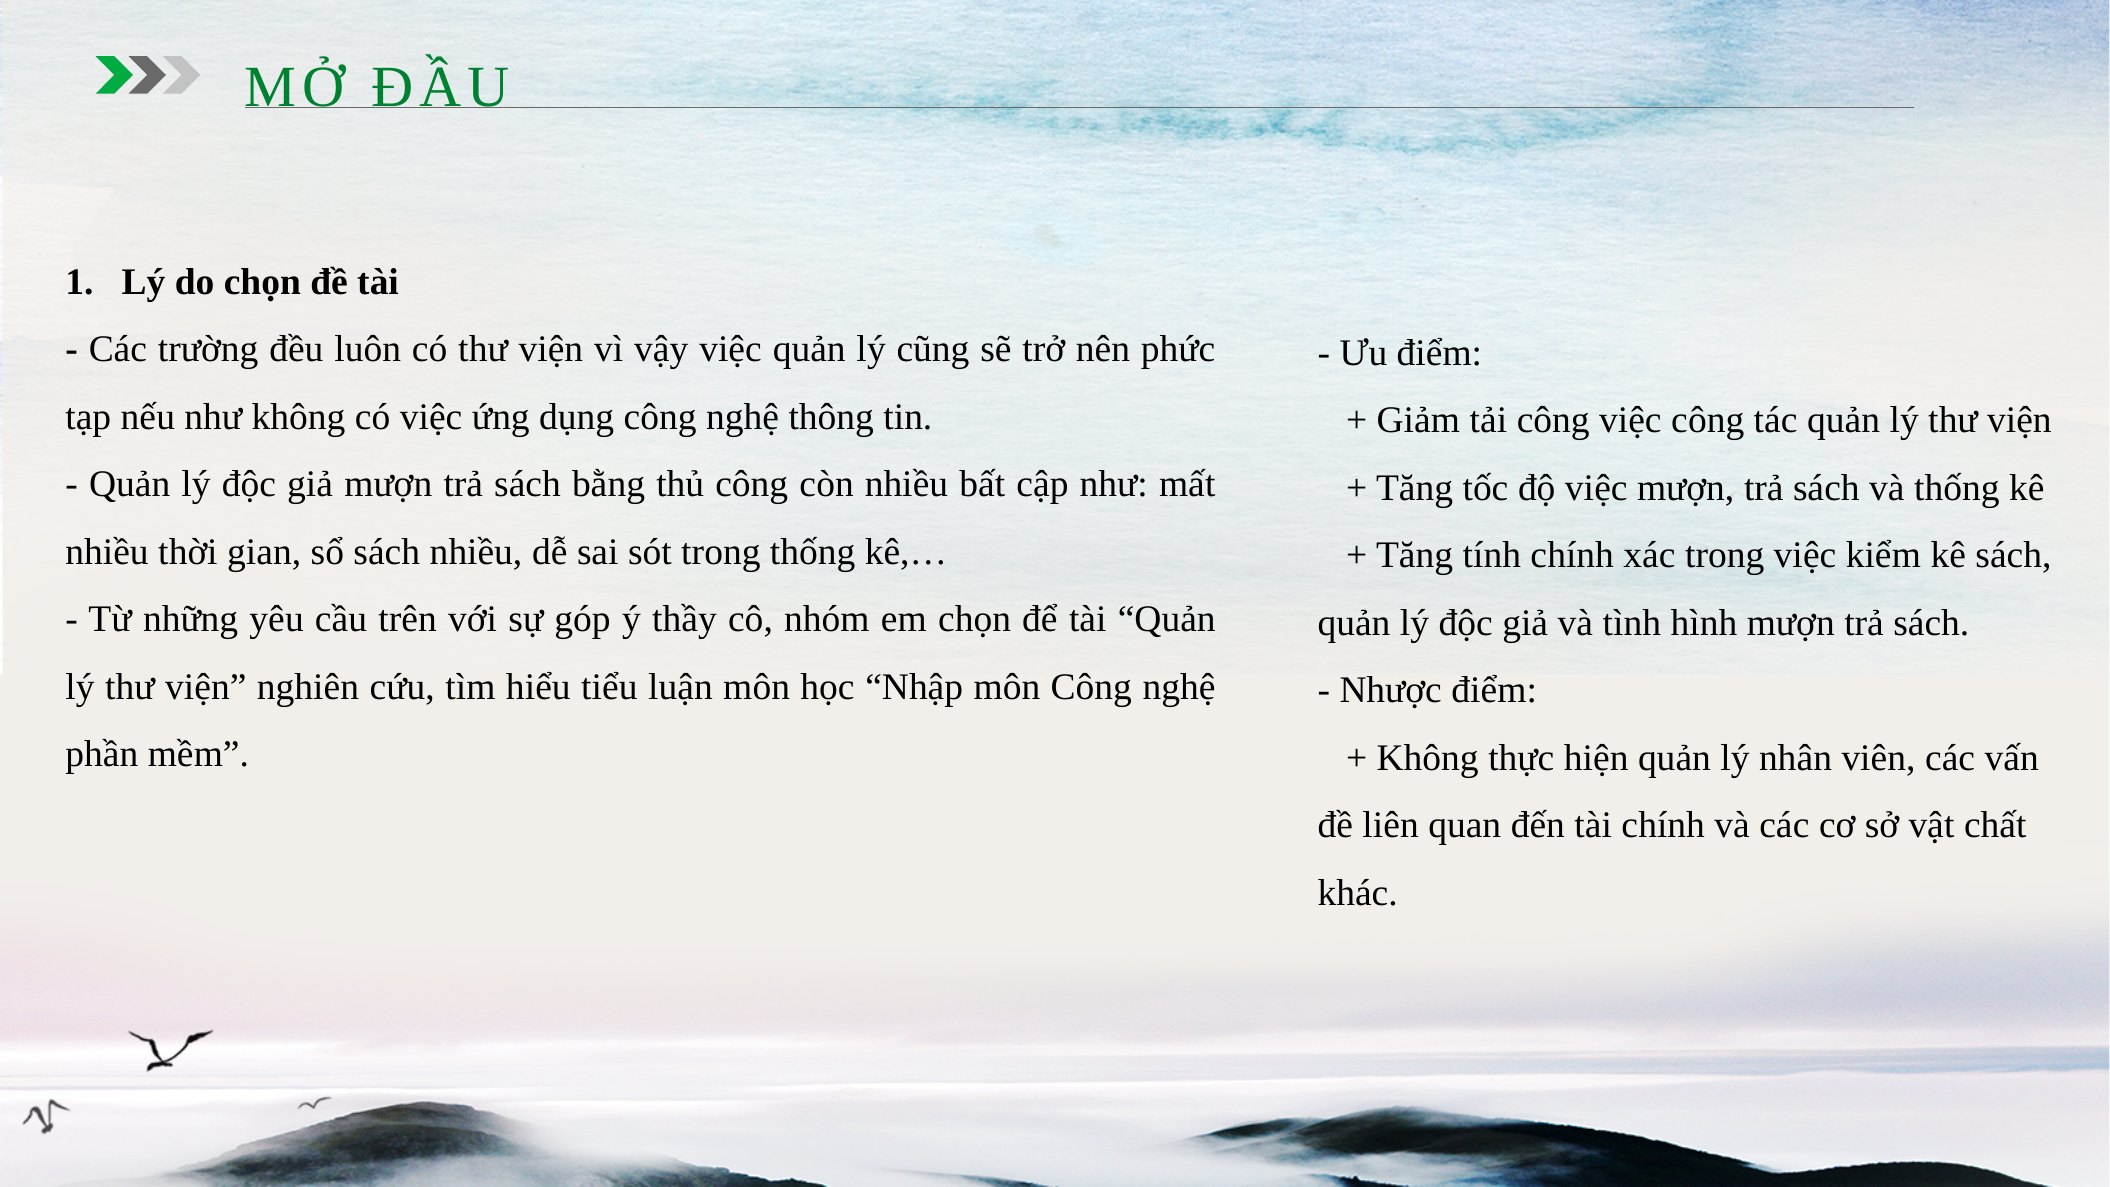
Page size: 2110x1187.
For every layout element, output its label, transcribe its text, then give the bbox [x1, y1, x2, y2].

text_box - Ưu điểm: + Giảm tải công việc công tác quản lý thư viện + Tăng tốc độ việc mượn, trả sách và thống kê + Tăng tính chính xác trong việc kiểm kê sách, quản lý độc giả và tình hình mượn trả sách. - Nhược điểm: + Không thực hiện quản lý nhân viên, các vấn đề liên quan đến tài chính và các cơ sở vật chất khác. [1302, 297, 2083, 966]
text_box Lý do chọn đề tài - Các trường đều luôn có thư viện vì vậy việc quản lý cũng sẽ trở nên phức tạp nếu như không có việc ứng dụng công nghệ thông tin. - Quản lý độc giả mượn trả sách bằng thủ công còn nhiều bất cập như: mất nhiều thời gian, sổ sách nhiều, dễ sai sót trong thống kê,… - Từ những yêu cầu trên với sự góp ý thầy cô, nhóm em chọn để tài “Quản lý thư viện” nghiên cứu, tìm hiểu tiểu luận môn học “Nhập môn Công nghệ phần mềm”. [50, 227, 1232, 782]
text_box MỞ ĐẦU [232, 42, 819, 125]
picture [0, 0, 2110, 1187]
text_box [95, 56, 201, 94]
